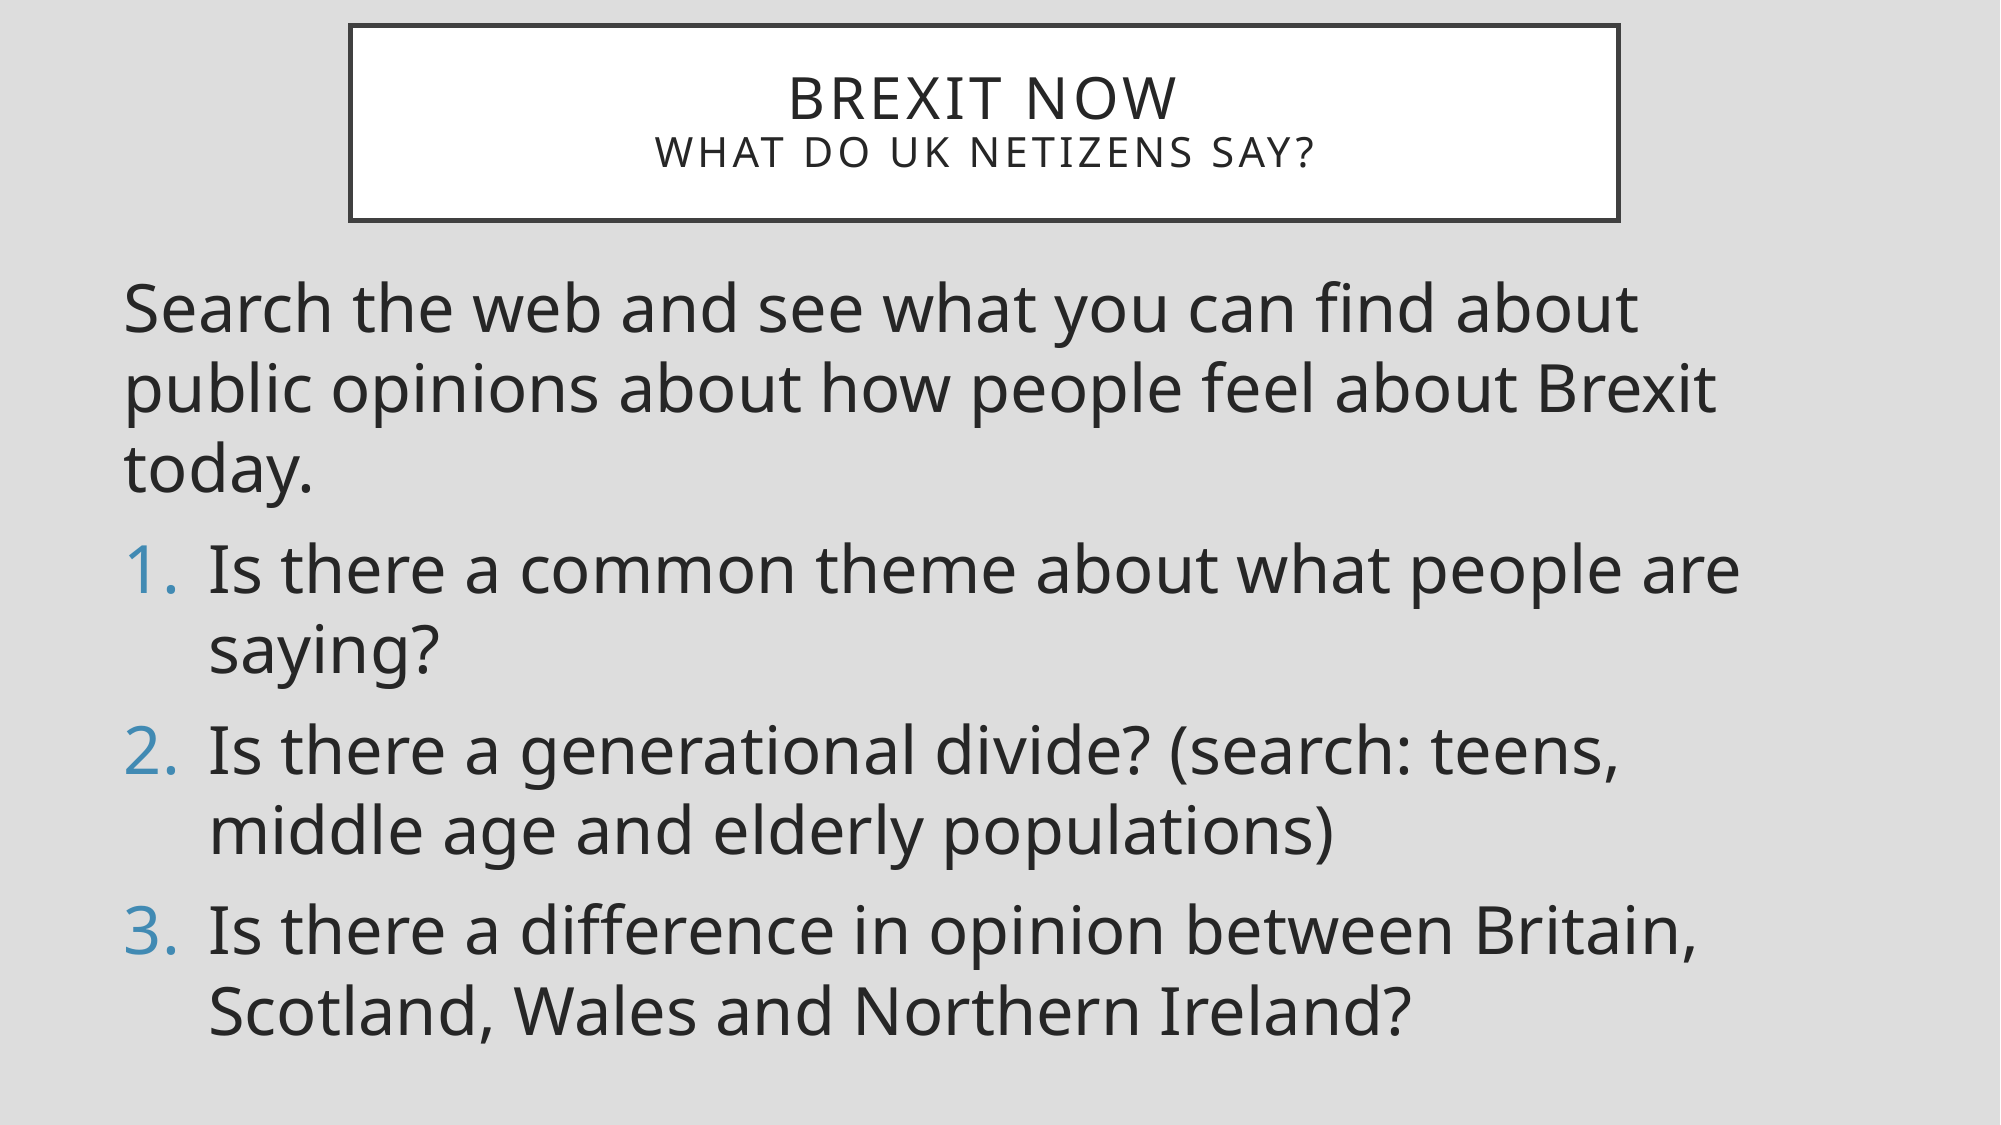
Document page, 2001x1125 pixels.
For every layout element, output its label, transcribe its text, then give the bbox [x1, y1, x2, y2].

title Brexit Now What do UK Netizens say? [348, 23, 1621, 223]
list Search the web and see what you can find about public opinions about how people feel about Brexit today. Is there a common theme about what people are saying? Is there a generational divide? (search: teens, middle age and elderly populations) Is there a difference in opinion between Britain, Scotland, Wales and Northern Ireland? [108, 258, 1853, 1037]
